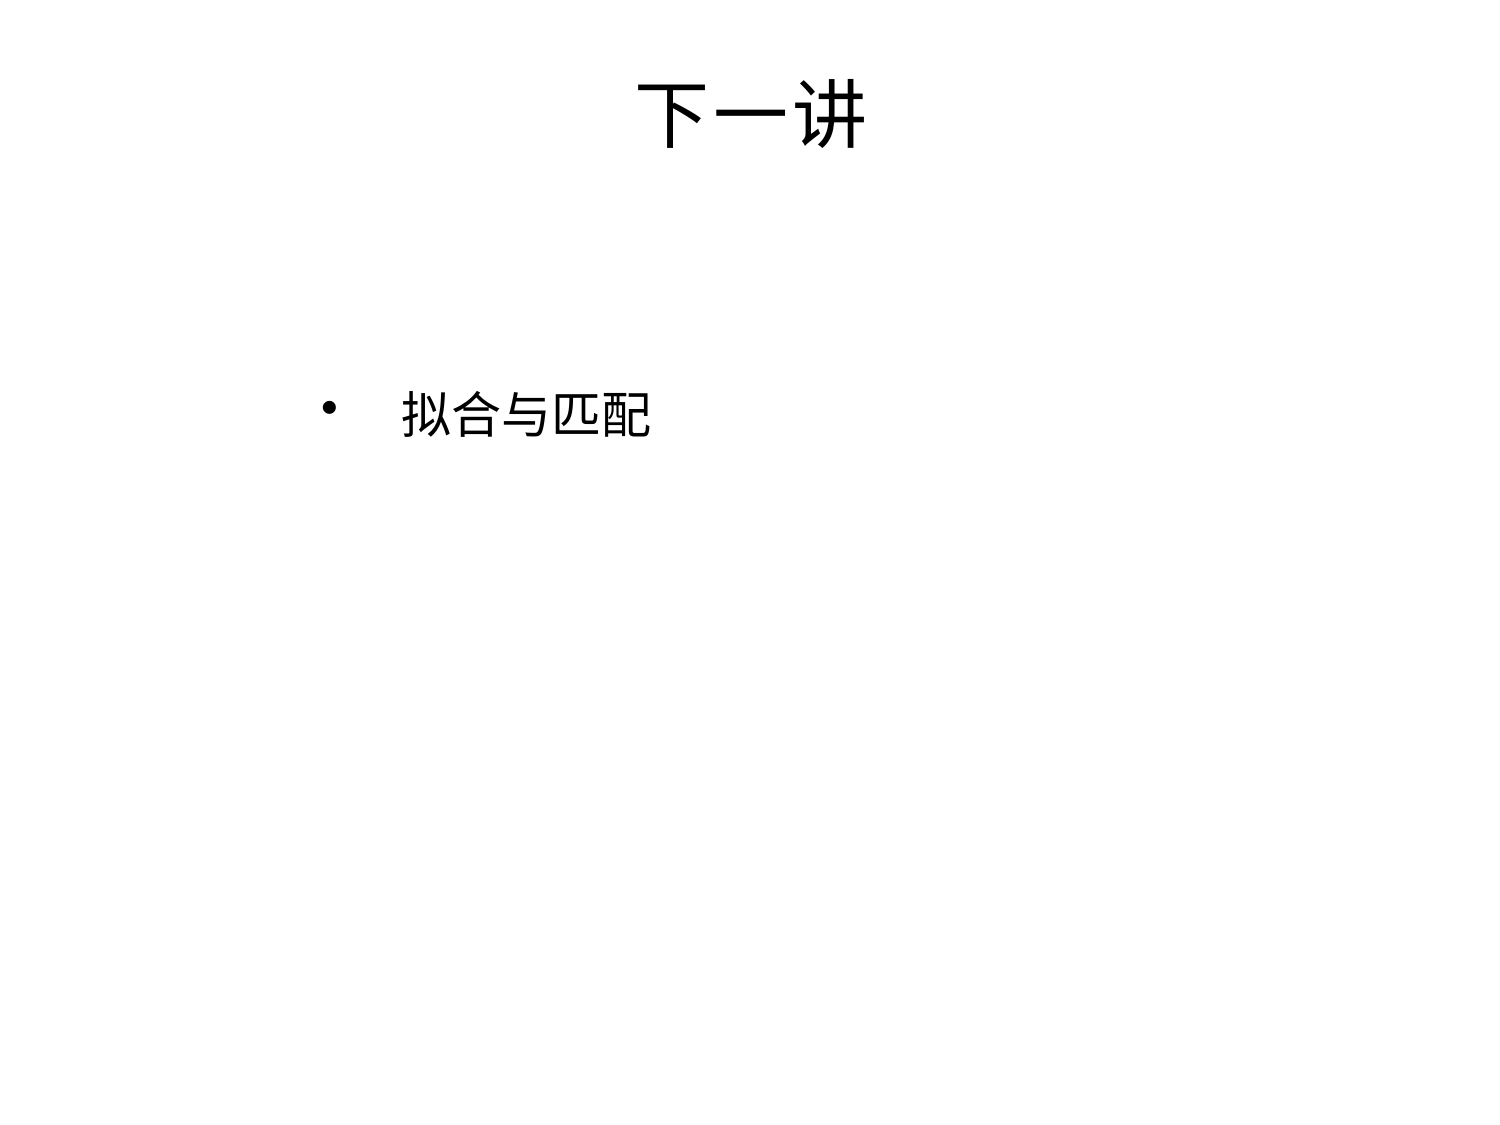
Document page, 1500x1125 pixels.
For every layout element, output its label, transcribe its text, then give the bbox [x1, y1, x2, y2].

text_box 拟合与匹配 [319, 381, 1106, 444]
text_box 下一讲 [435, 65, 1064, 158]
